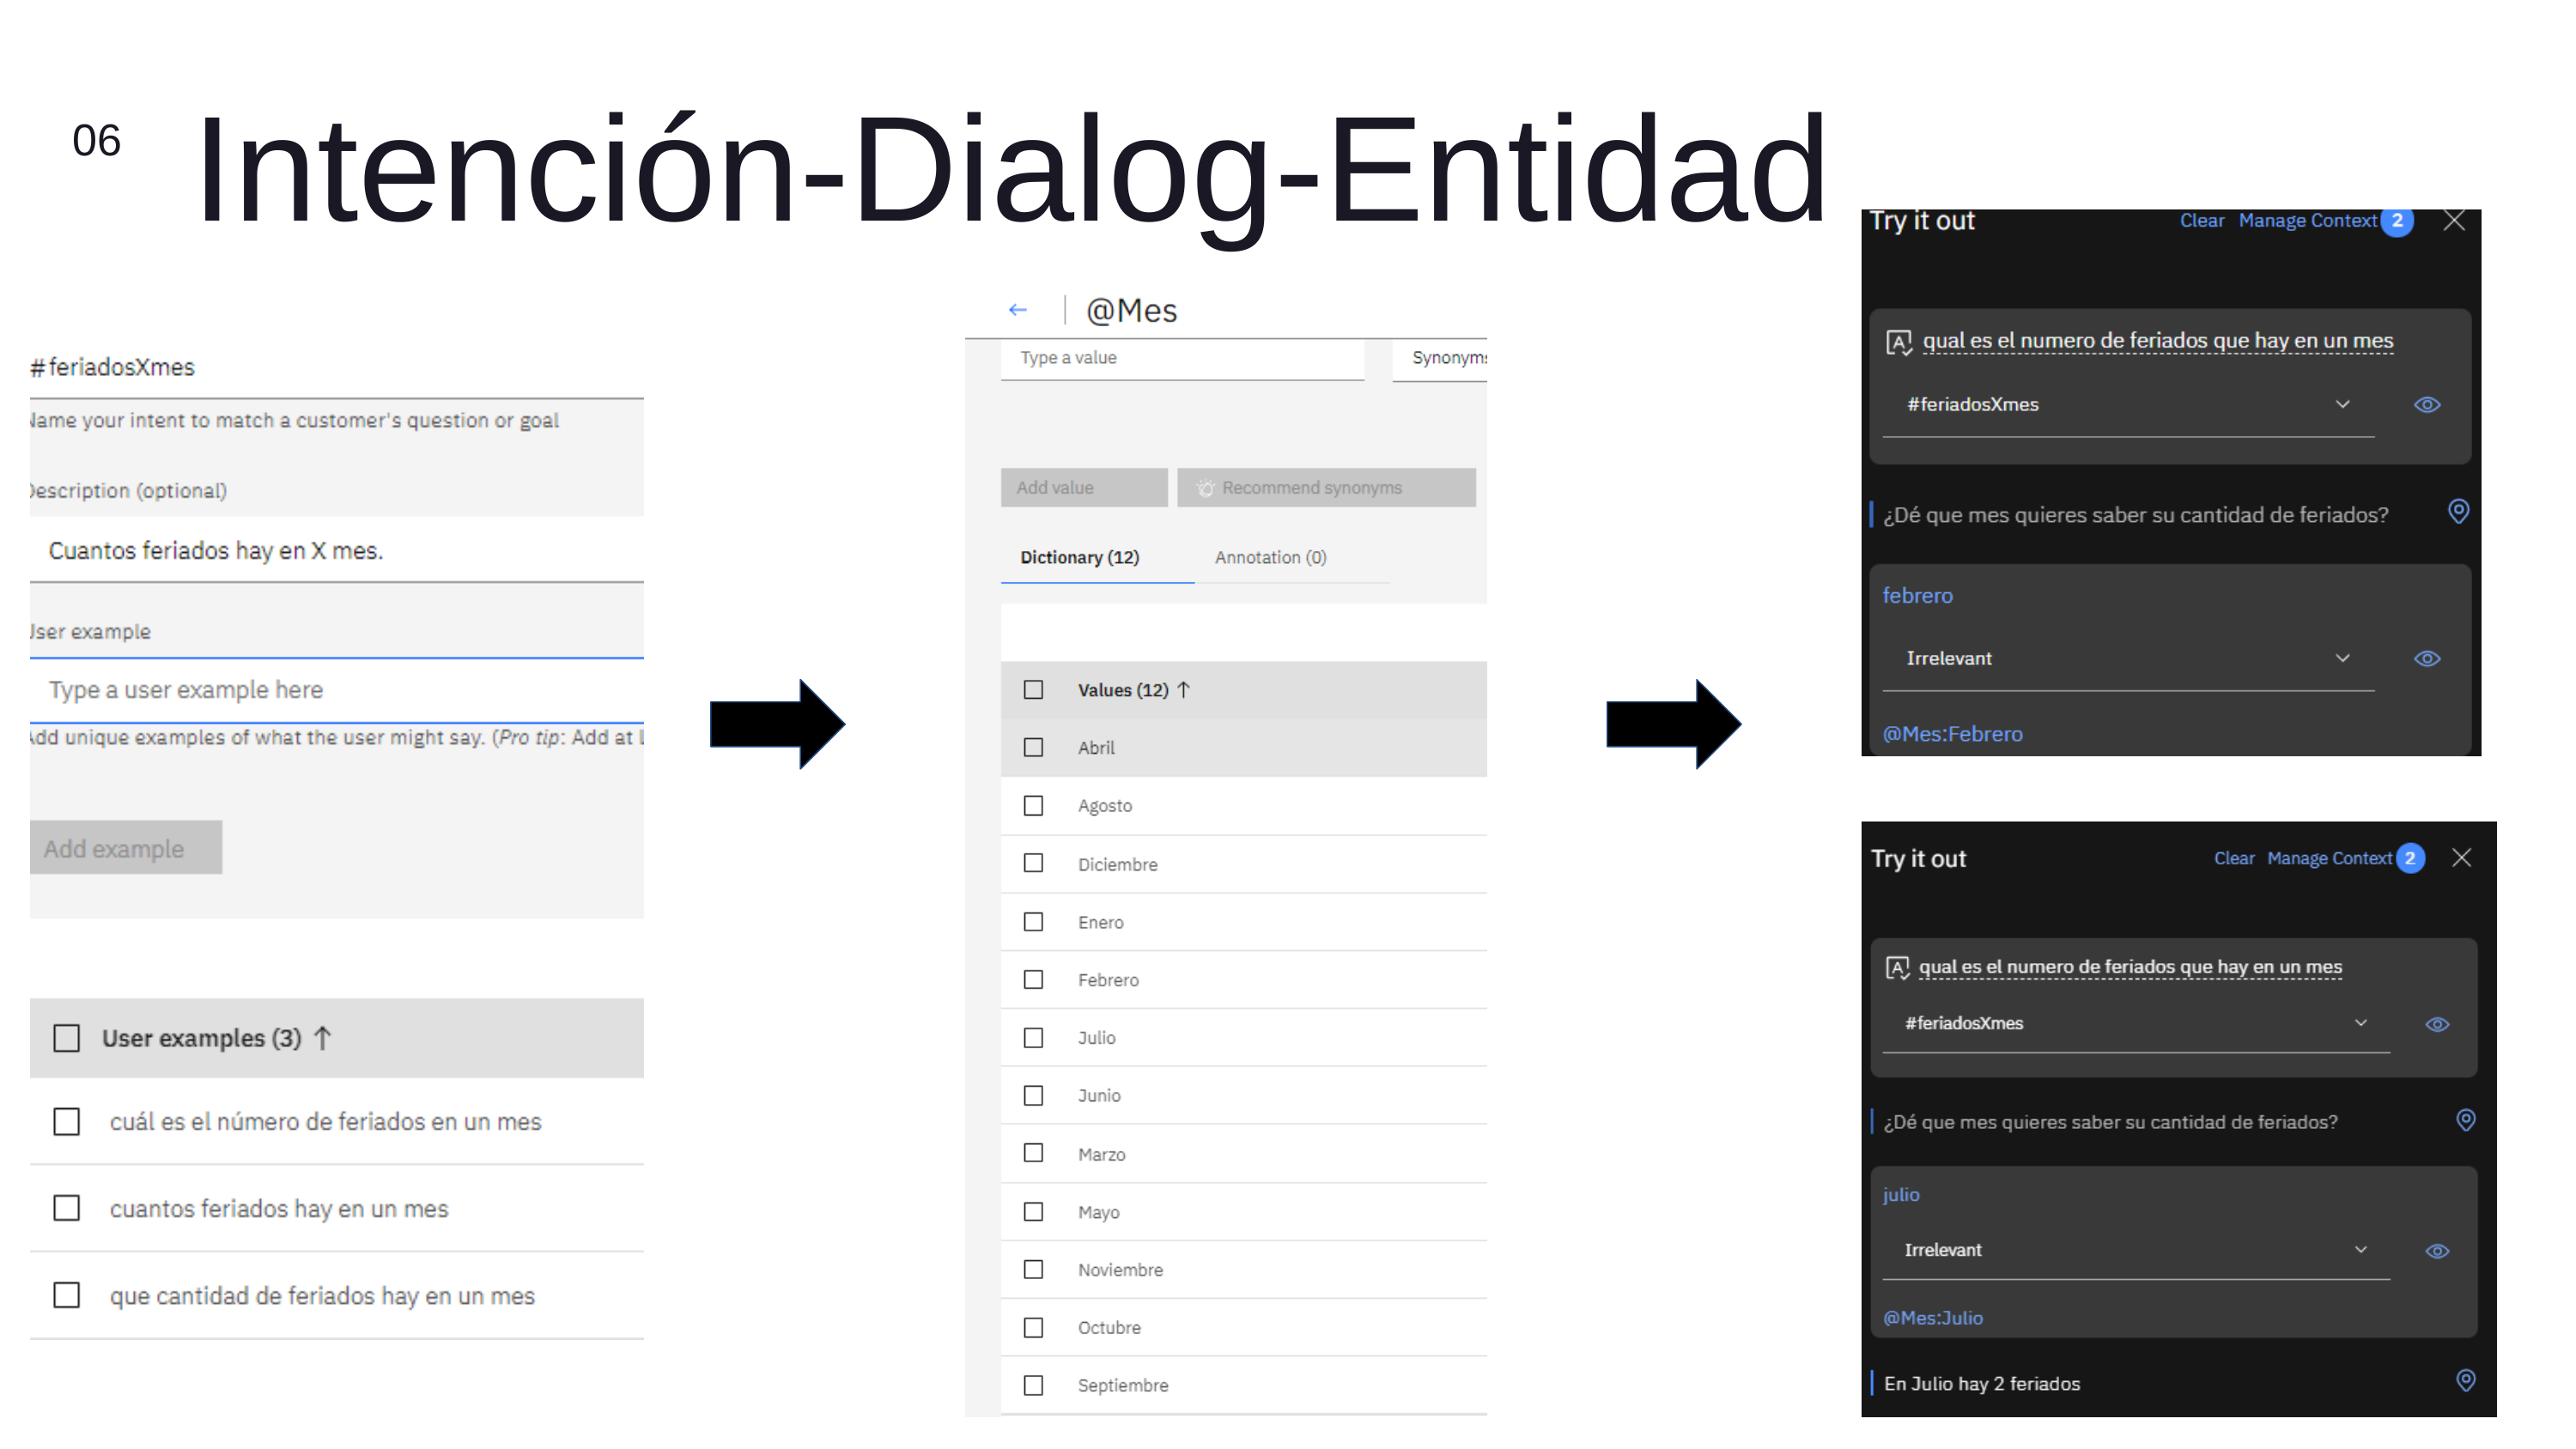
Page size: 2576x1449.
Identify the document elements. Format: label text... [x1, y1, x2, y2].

picture [1862, 821, 2498, 1418]
text_box Intención-Dialog-Entidad [121, 35, 1904, 252]
picture [1862, 209, 2482, 756]
picture [30, 343, 645, 1340]
text_box [710, 679, 846, 769]
text_box 06 [72, 100, 252, 165]
text_box [1607, 679, 1742, 769]
picture [965, 286, 1487, 1418]
